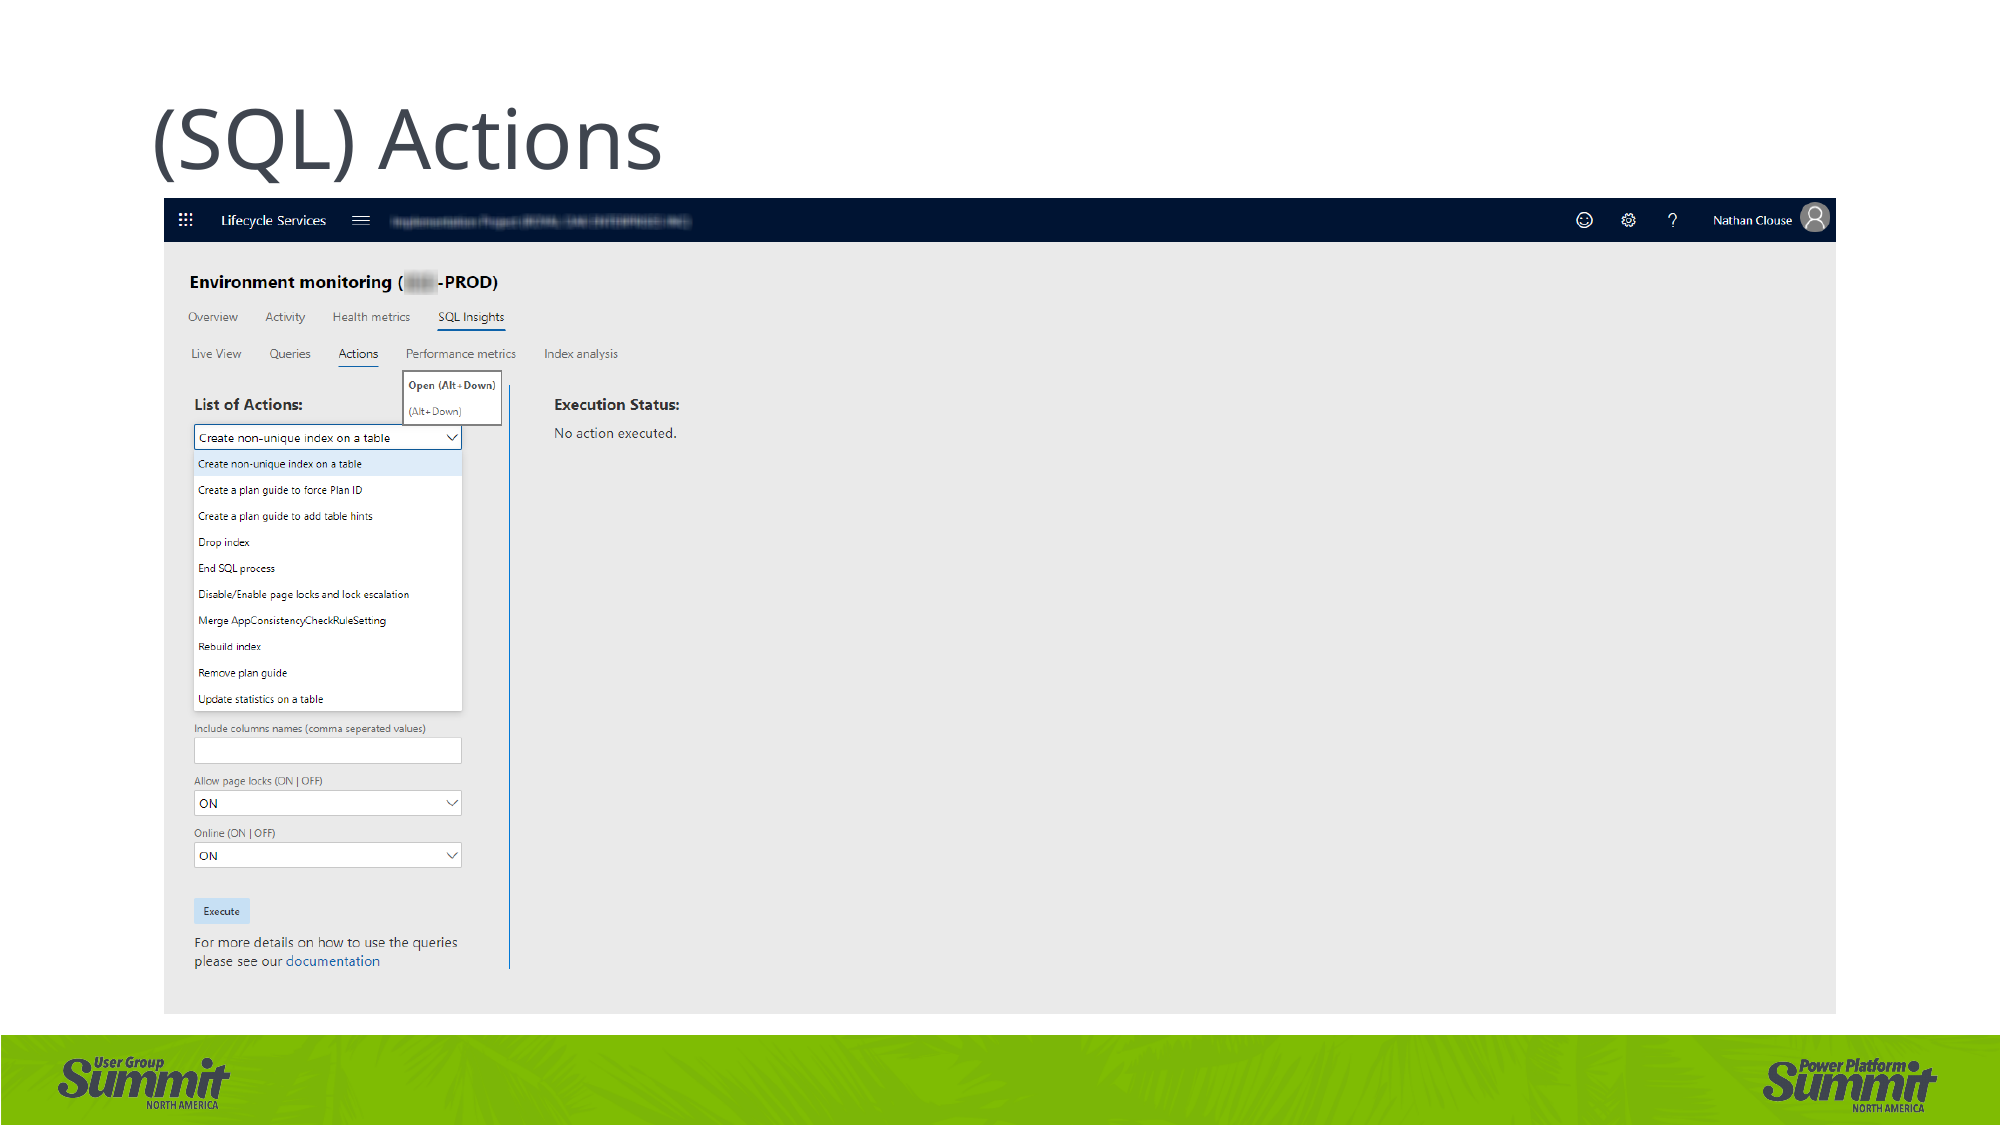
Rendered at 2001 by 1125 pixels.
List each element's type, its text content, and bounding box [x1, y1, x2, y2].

title (SQL) Actions [137, 59, 1863, 225]
picture [0, 1023, 2000, 1125]
picture [164, 198, 1836, 1014]
